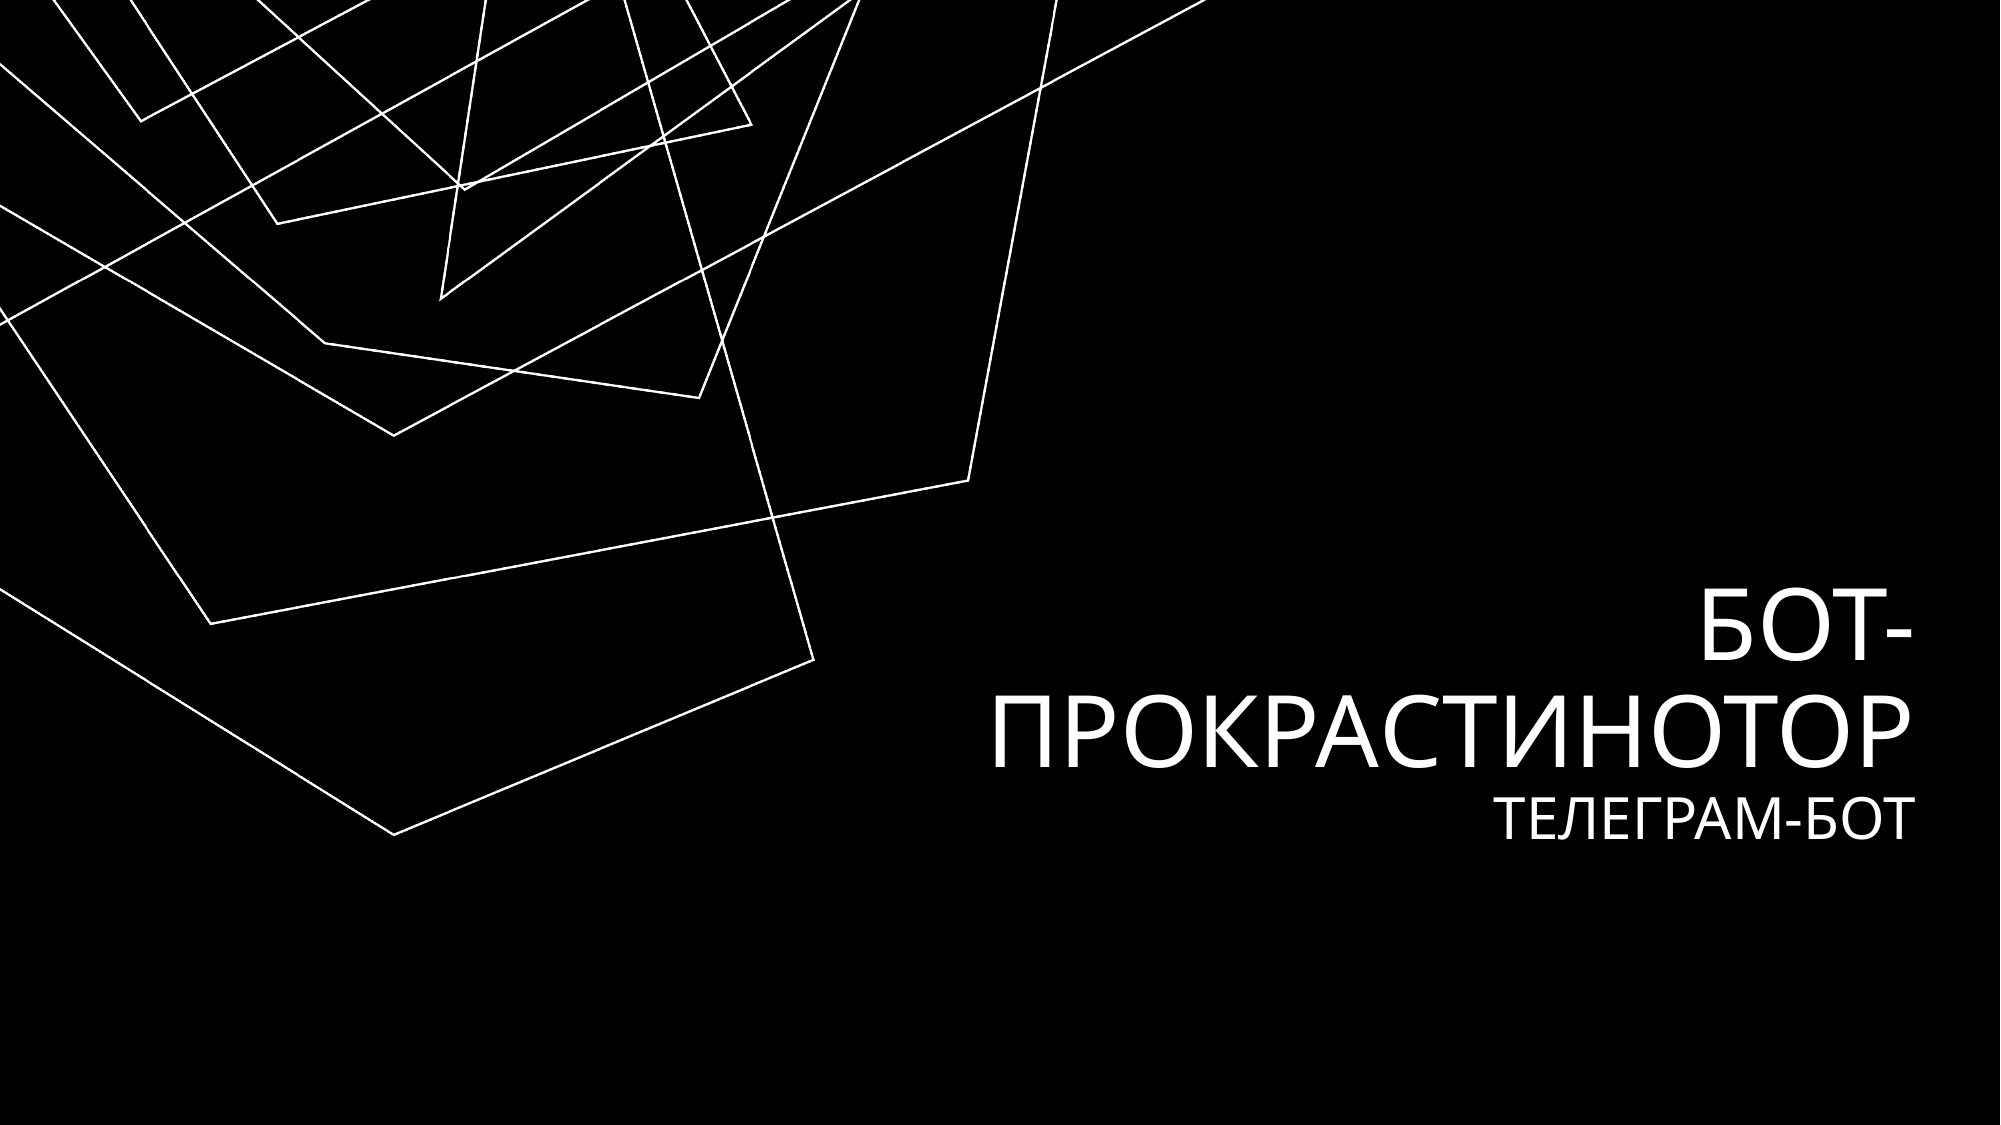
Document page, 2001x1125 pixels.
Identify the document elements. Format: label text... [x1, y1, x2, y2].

title Бот-прокрастинотор телеграм-бот [790, 455, 1931, 980]
picture [0, 0, 1356, 873]
